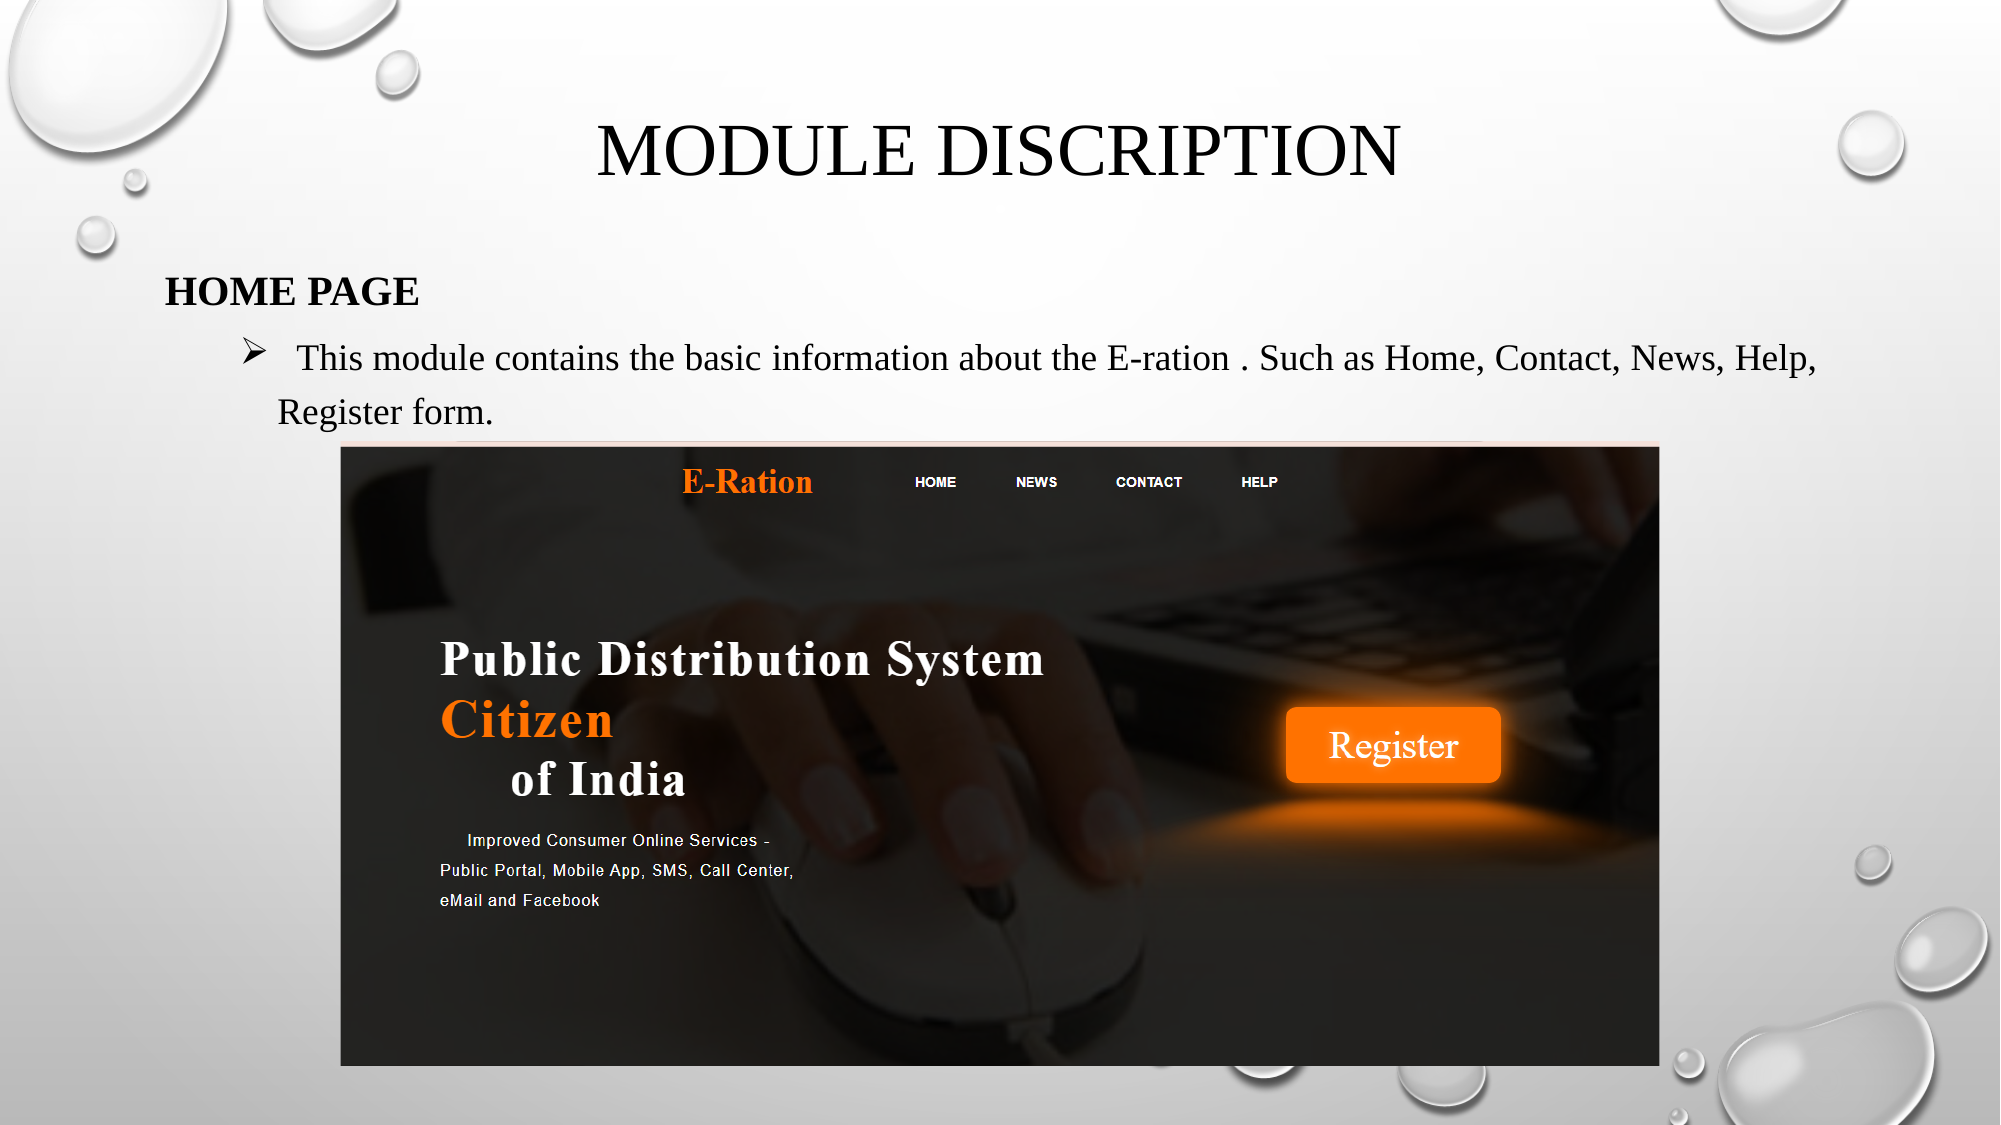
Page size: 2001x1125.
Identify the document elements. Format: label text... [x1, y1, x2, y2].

picture [0, 0, 2000, 1125]
title MODULE DISCRIPTION [149, 77, 1851, 225]
list HOME PAGE This module contains the basic information about the E-ration . Such as Home, Contact, News, Help, Register form. [149, 245, 1850, 950]
